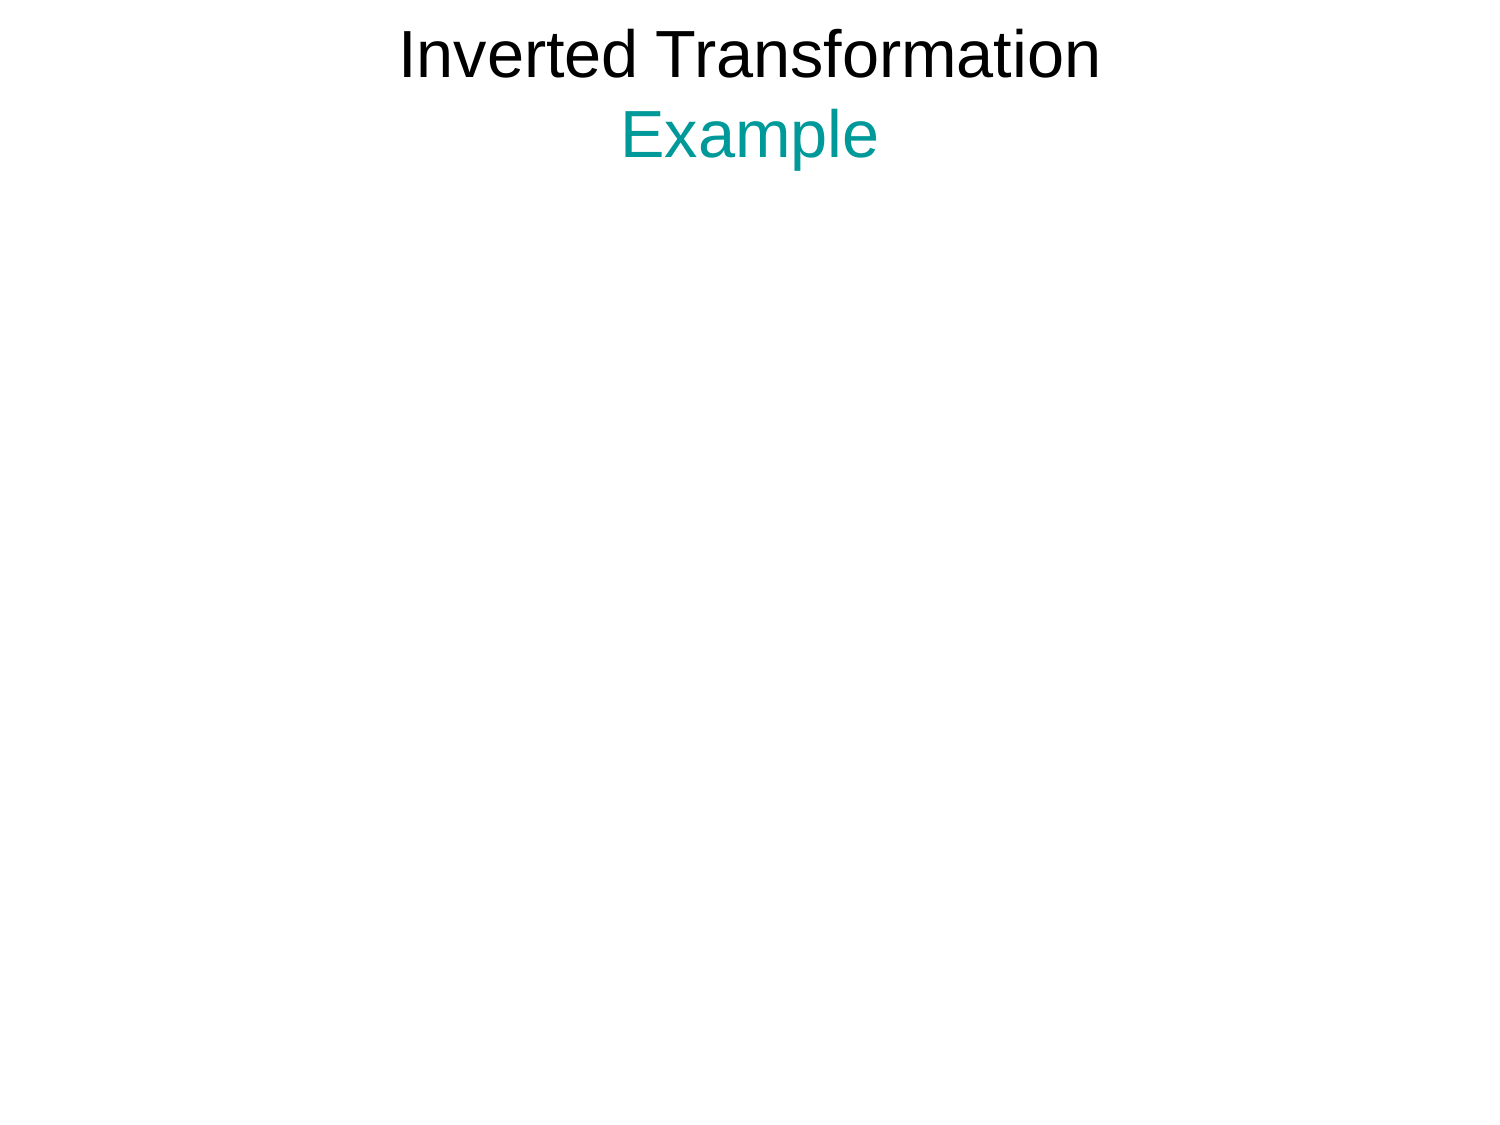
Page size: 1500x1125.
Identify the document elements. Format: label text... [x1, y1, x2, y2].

title Inverted Transformation Example [74, 44, 1426, 138]
